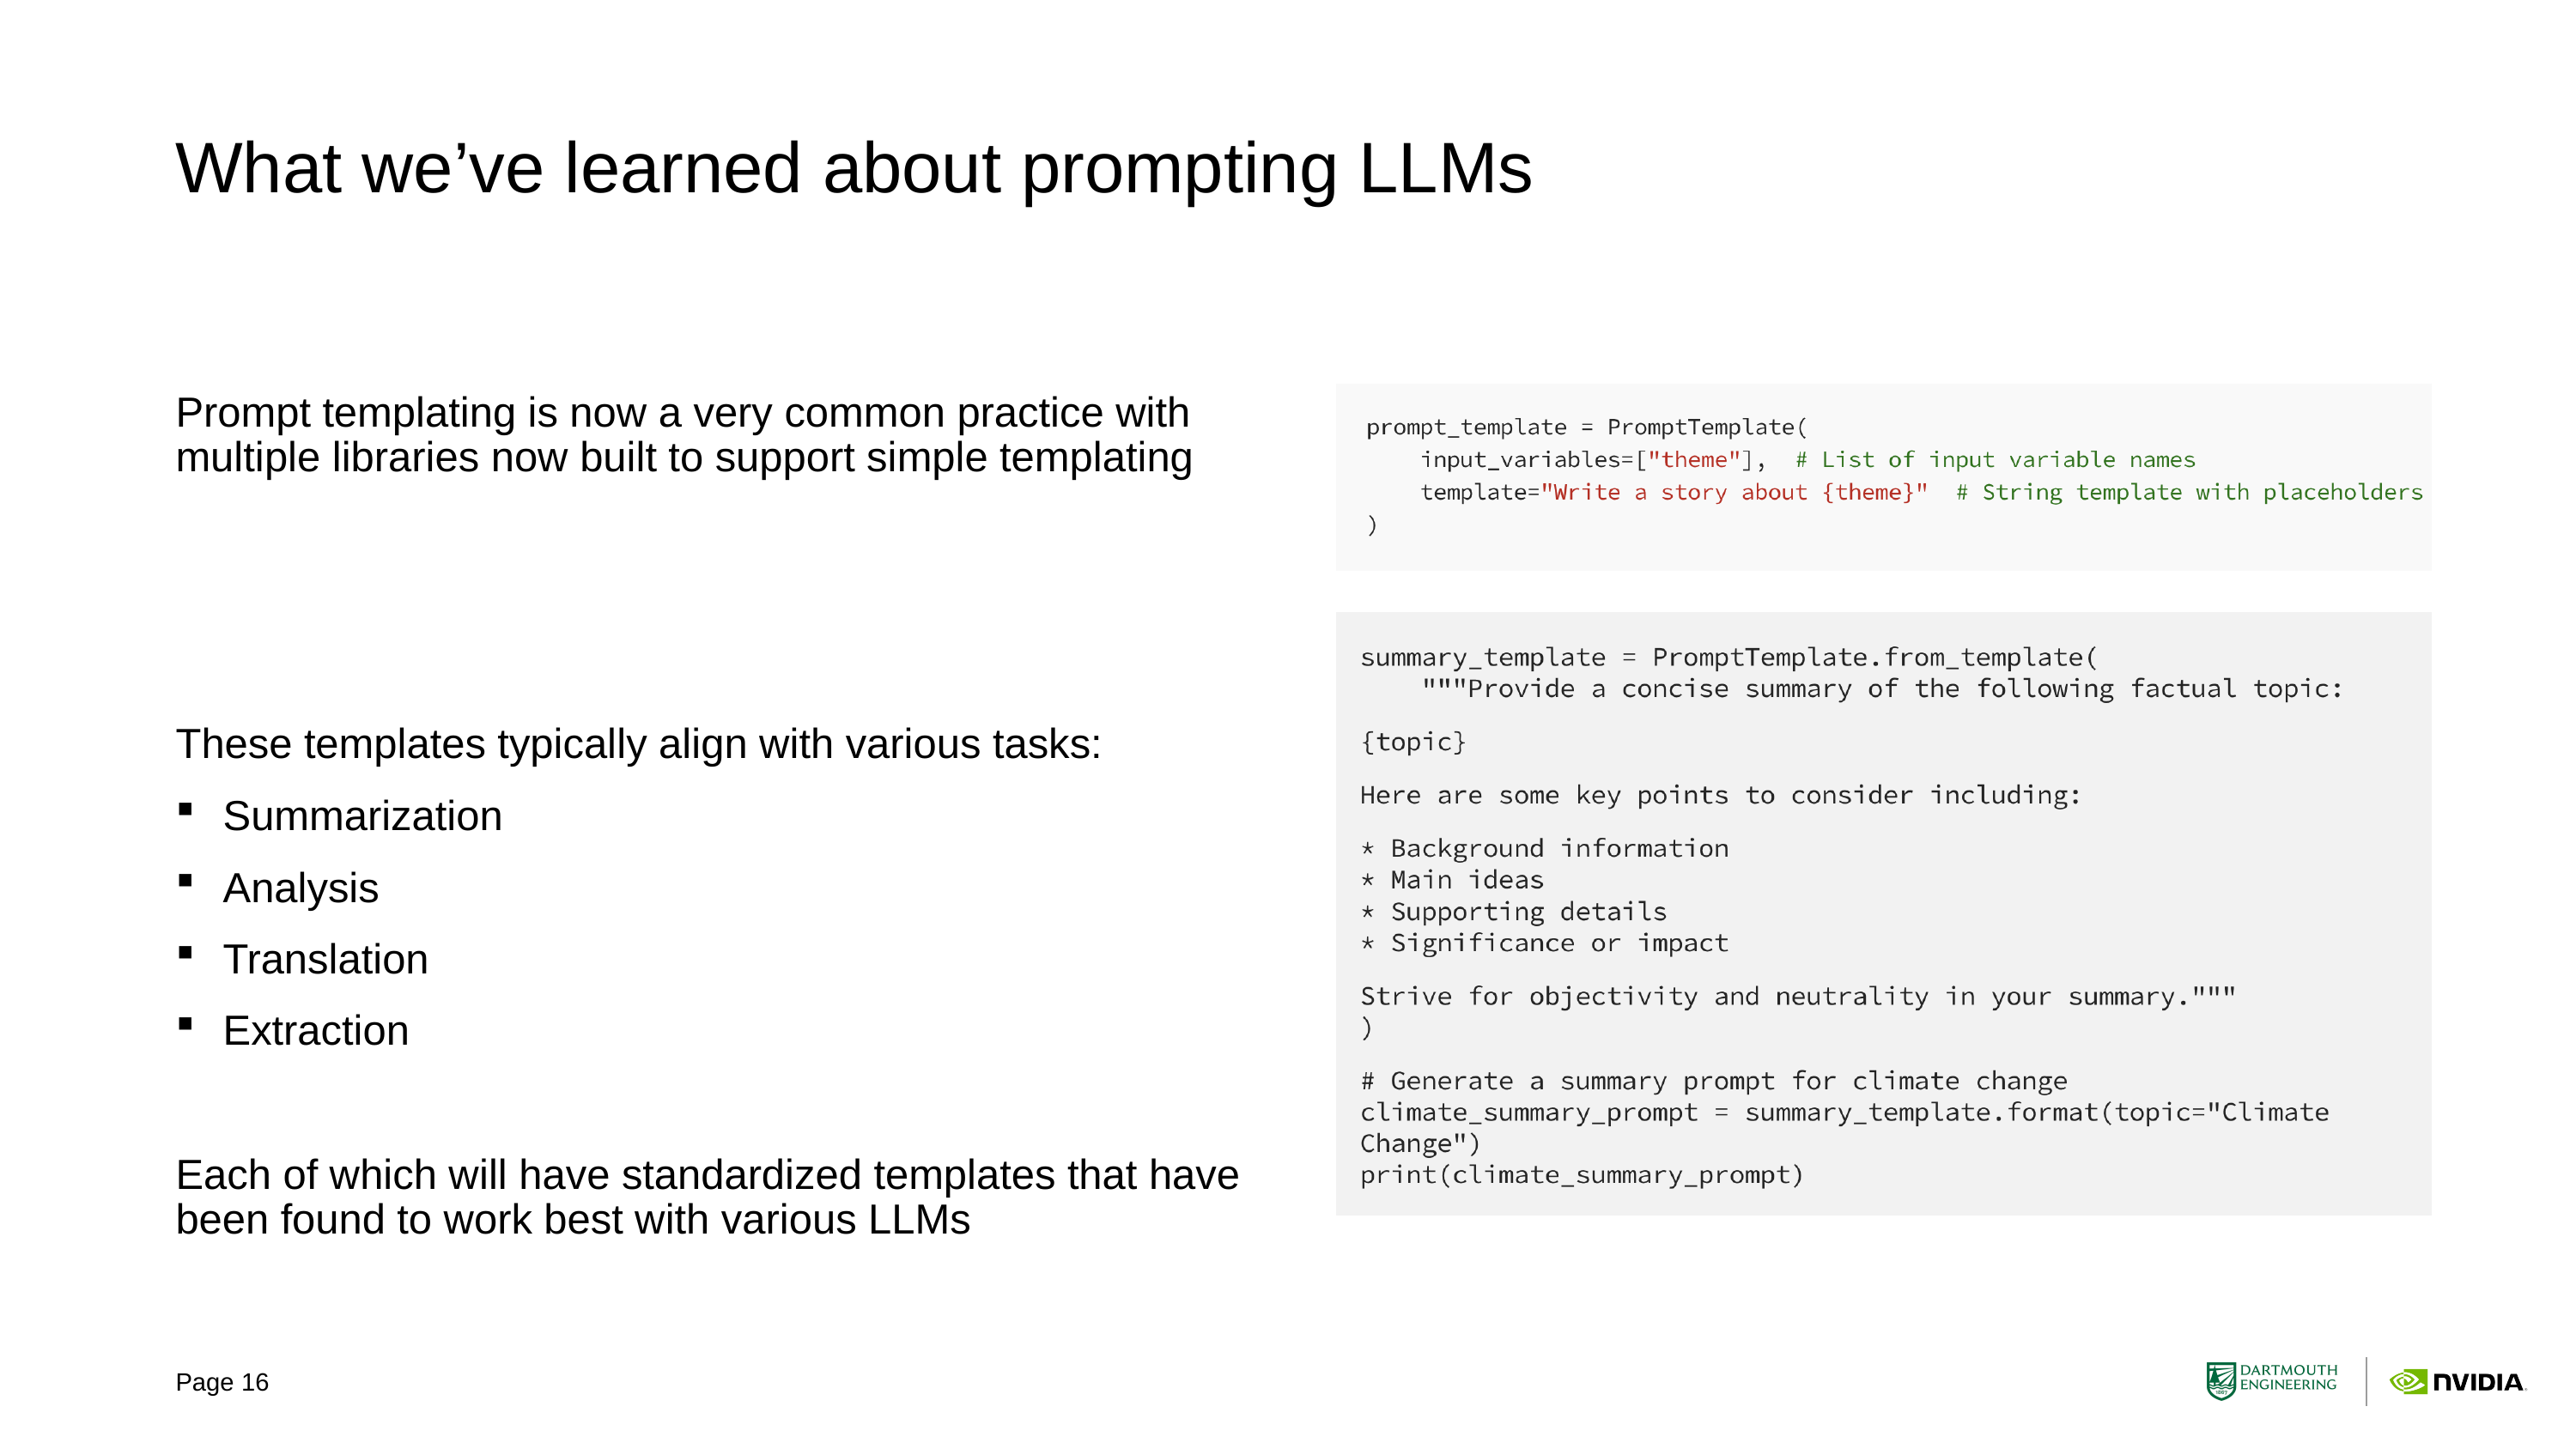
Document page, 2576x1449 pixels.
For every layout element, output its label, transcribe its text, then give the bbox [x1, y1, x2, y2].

picture [1336, 384, 2432, 571]
picture [2372, 1352, 2544, 1411]
picture [1336, 612, 2432, 1216]
picture [2207, 1362, 2337, 1401]
list Prompt templating is now a very common practice with multiple libraries now built to support simple templating These templates typically align with various tasks: Summarization Analysis Translation Extraction Each of which will have standardized templates that have been found to work best with various LLMs [162, 384, 1337, 1258]
title What we’ve learned about prompting LLMs [162, 29, 2385, 310]
